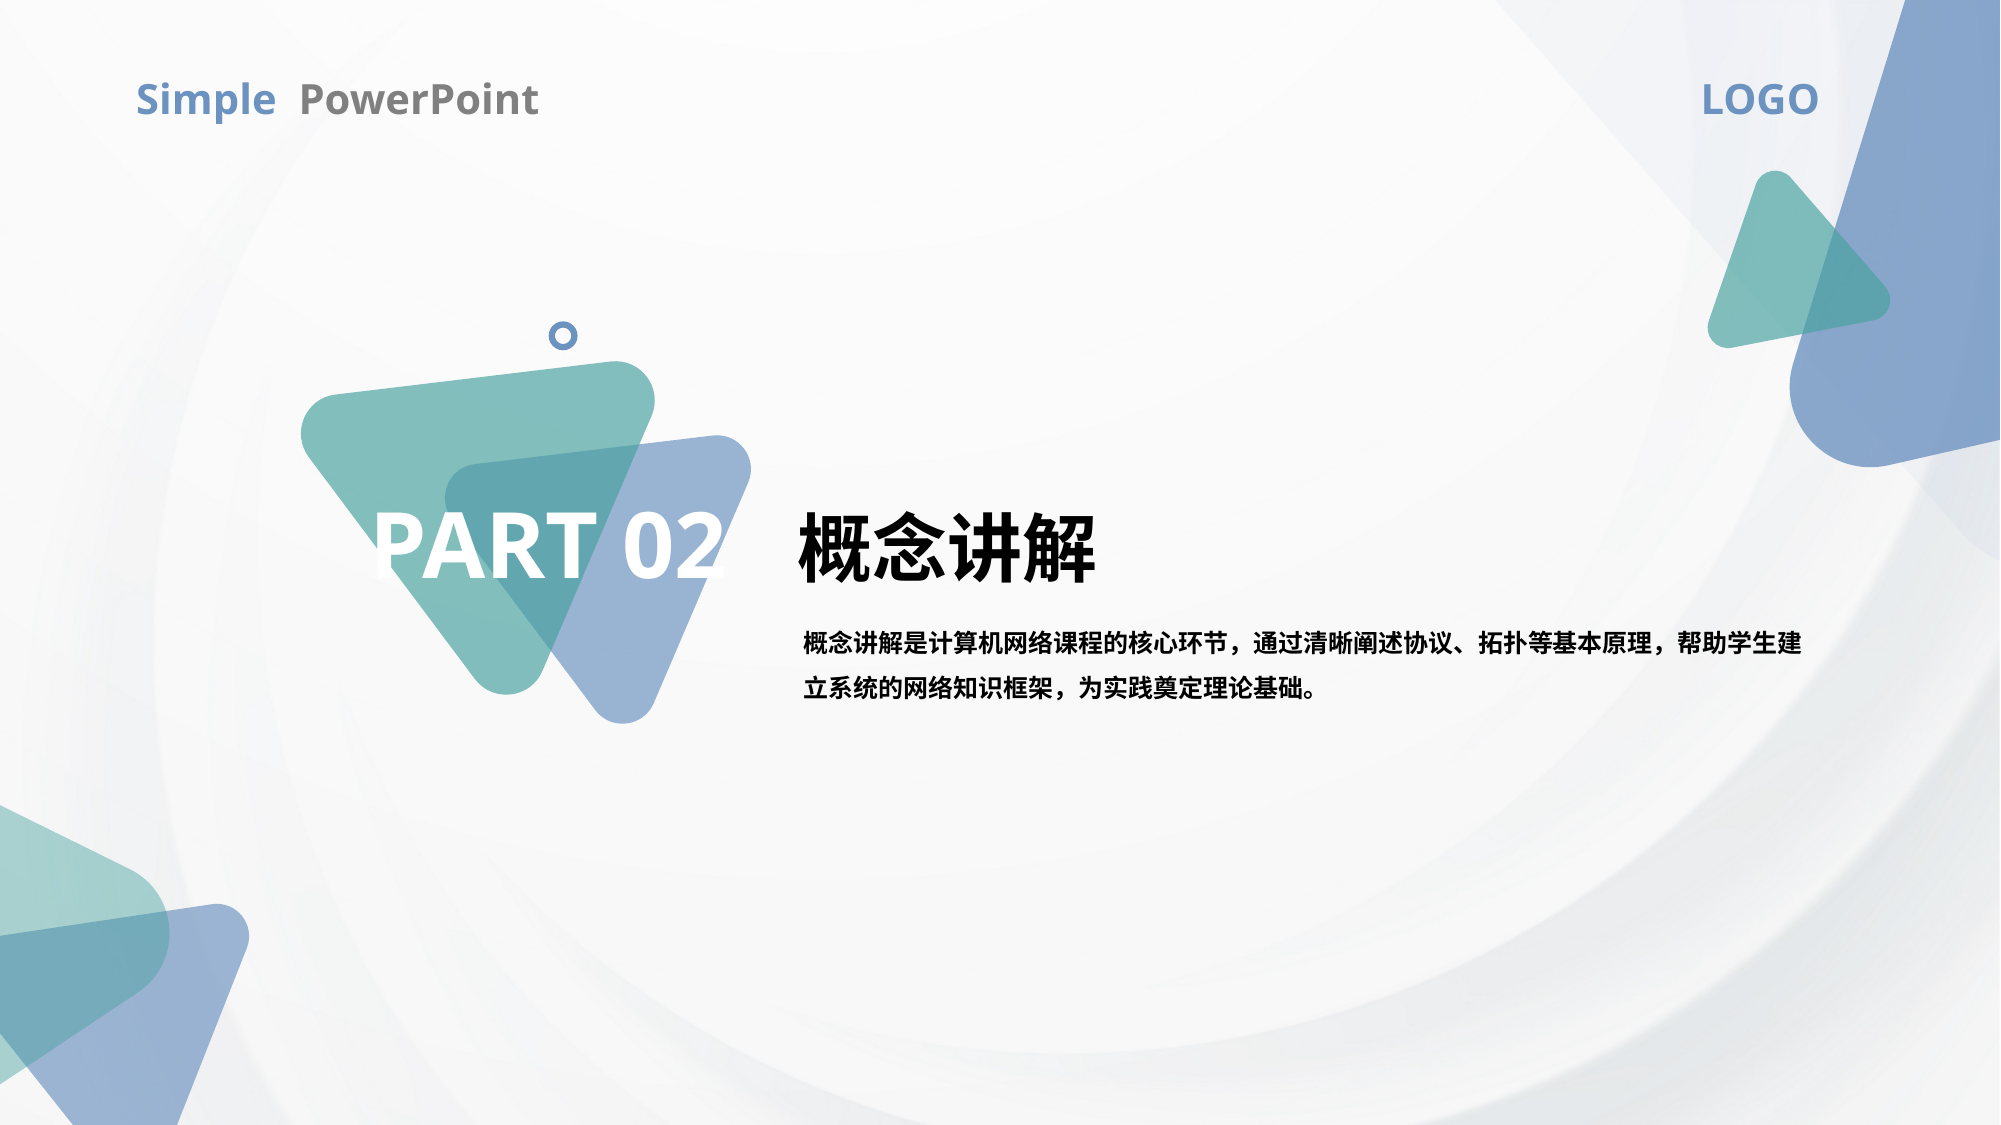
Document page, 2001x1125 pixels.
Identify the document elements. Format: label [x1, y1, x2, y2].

text_box [0, 797, 250, 1125]
picture [0, 0, 2000, 1125]
text_box [1490, 0, 2000, 566]
